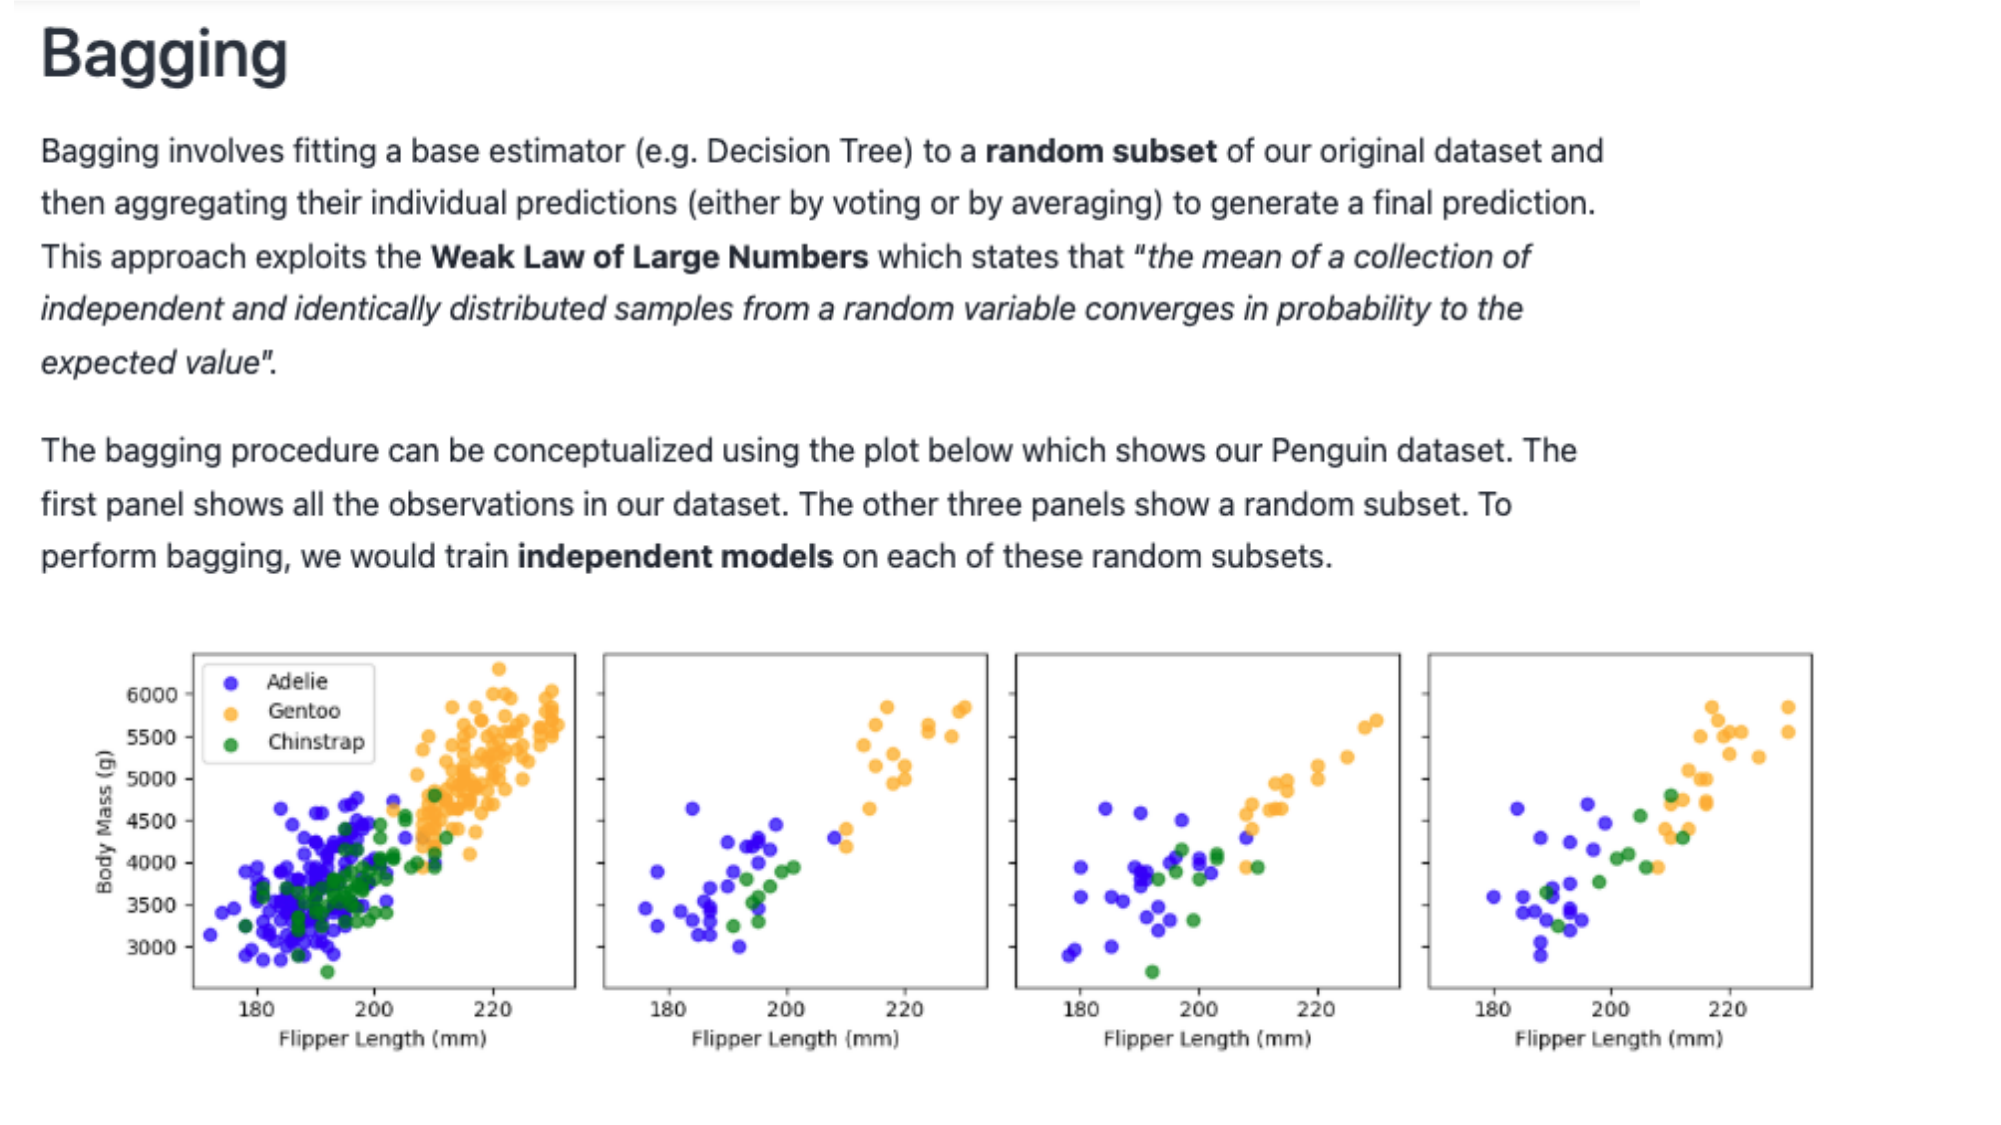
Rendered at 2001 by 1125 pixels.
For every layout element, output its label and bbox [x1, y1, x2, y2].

picture [13, 0, 1640, 599]
picture [52, 623, 1850, 1079]
